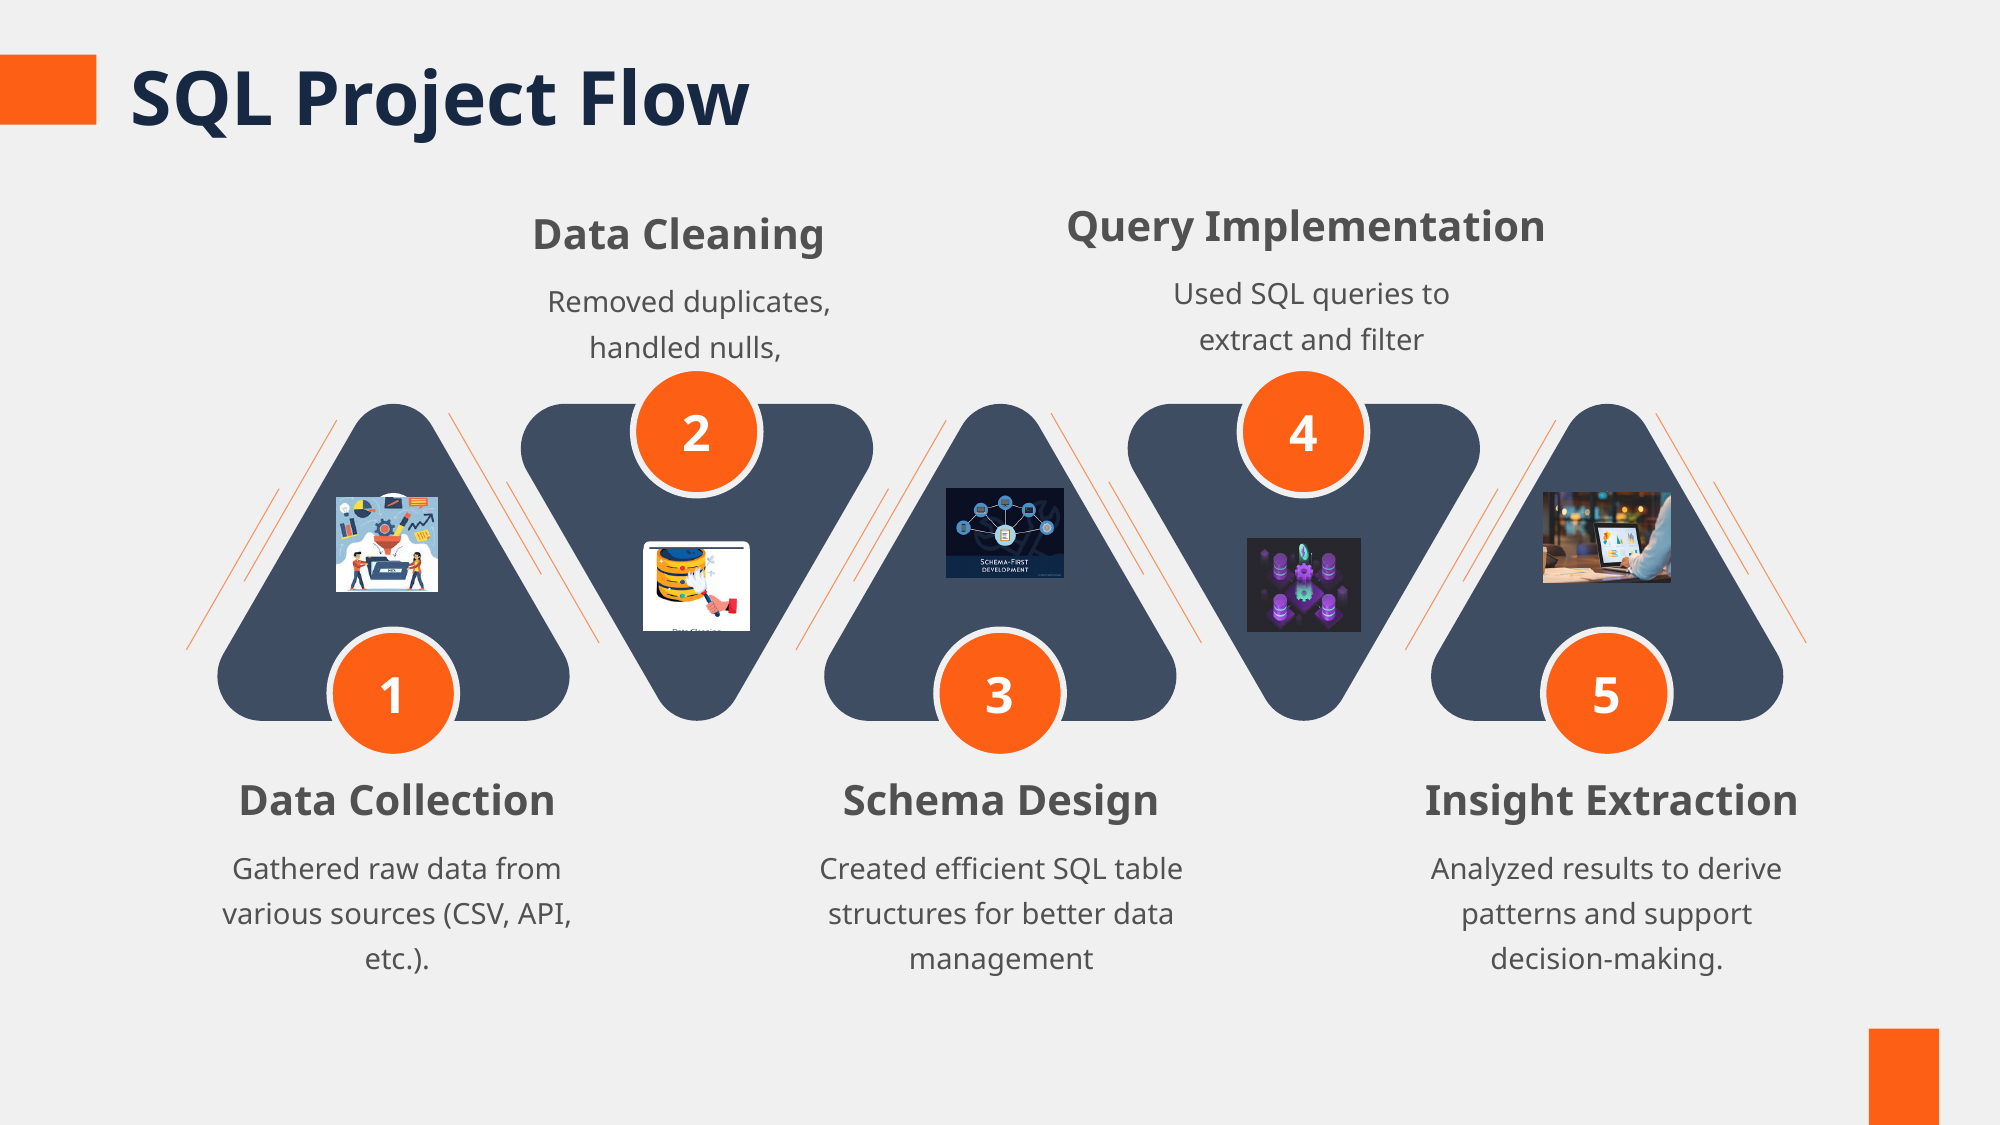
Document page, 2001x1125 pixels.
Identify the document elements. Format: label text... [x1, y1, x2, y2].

text_box [1868, 1028, 1940, 1125]
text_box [486, 200, 893, 367]
text_box [0, 54, 97, 126]
text_box SQL Project Flow [116, 42, 967, 148]
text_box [795, 420, 947, 650]
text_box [1051, 413, 1202, 643]
picture [1543, 492, 1671, 583]
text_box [798, 766, 1205, 985]
picture [643, 549, 750, 631]
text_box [1405, 420, 1556, 650]
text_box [1655, 413, 1807, 643]
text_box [448, 413, 600, 643]
picture [336, 497, 438, 592]
picture [1247, 538, 1361, 632]
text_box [1404, 766, 1810, 985]
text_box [186, 420, 337, 650]
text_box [217, 367, 1784, 758]
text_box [194, 766, 601, 985]
picture [946, 488, 1064, 578]
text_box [1063, 192, 1549, 365]
